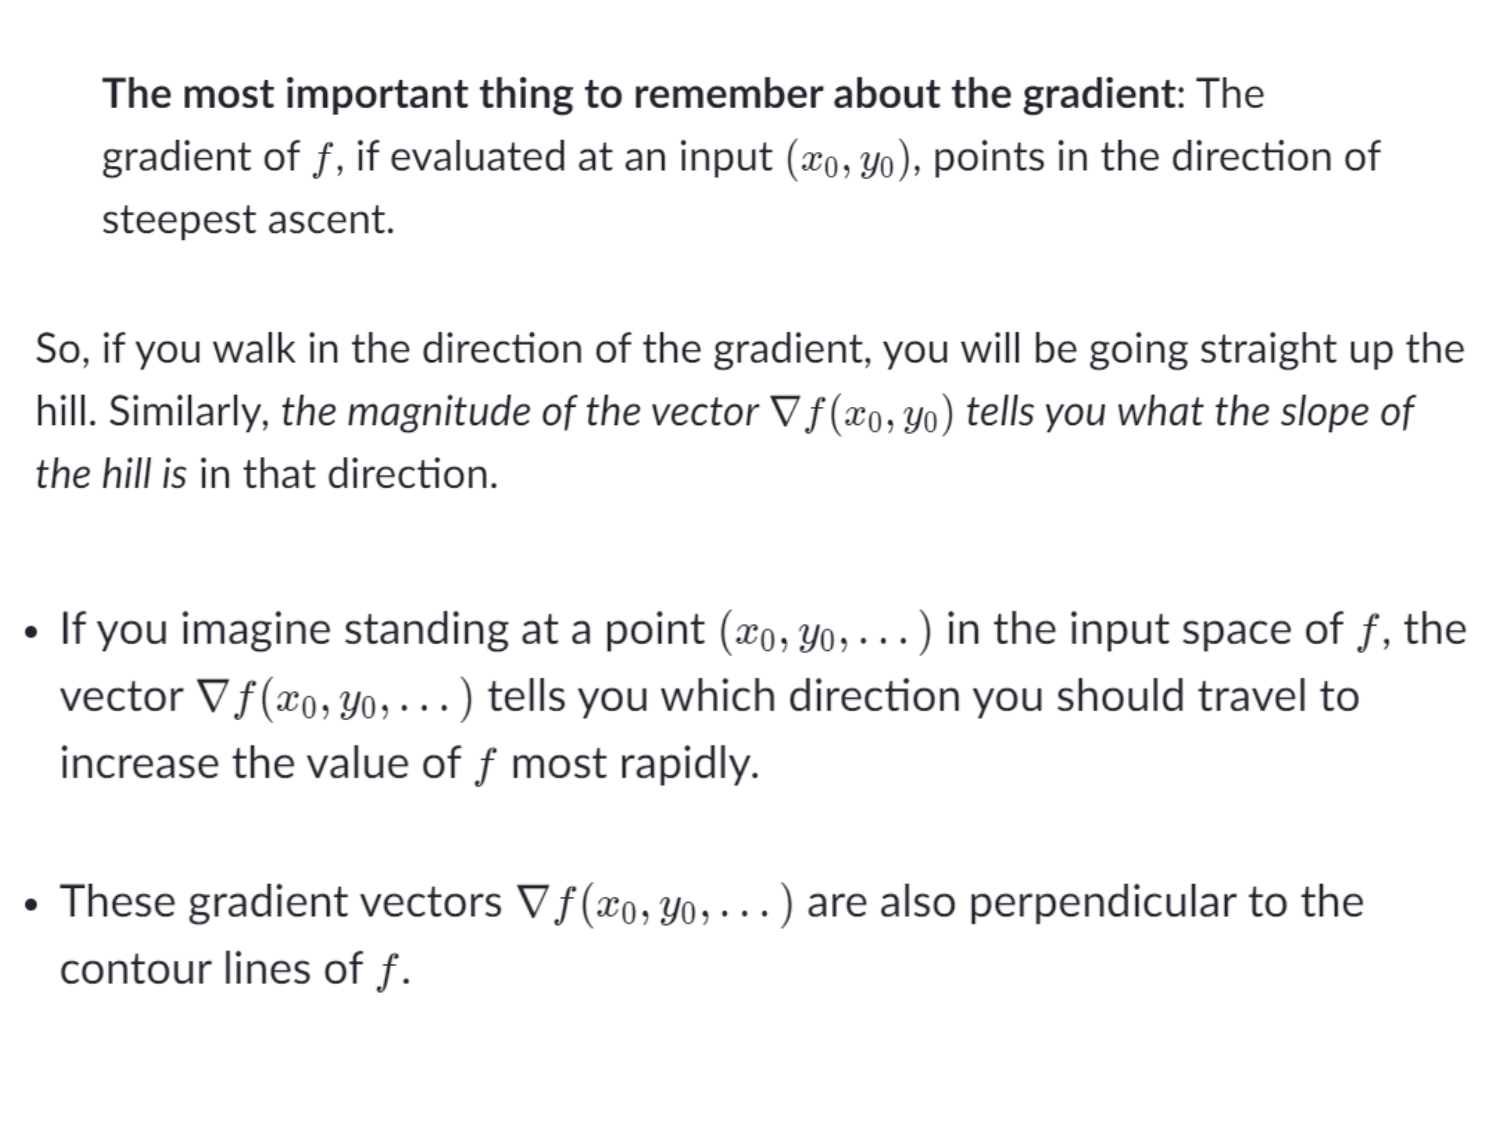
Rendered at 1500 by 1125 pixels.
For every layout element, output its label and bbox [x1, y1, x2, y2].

list [0, 30, 1495, 516]
picture [0, 573, 1500, 1039]
